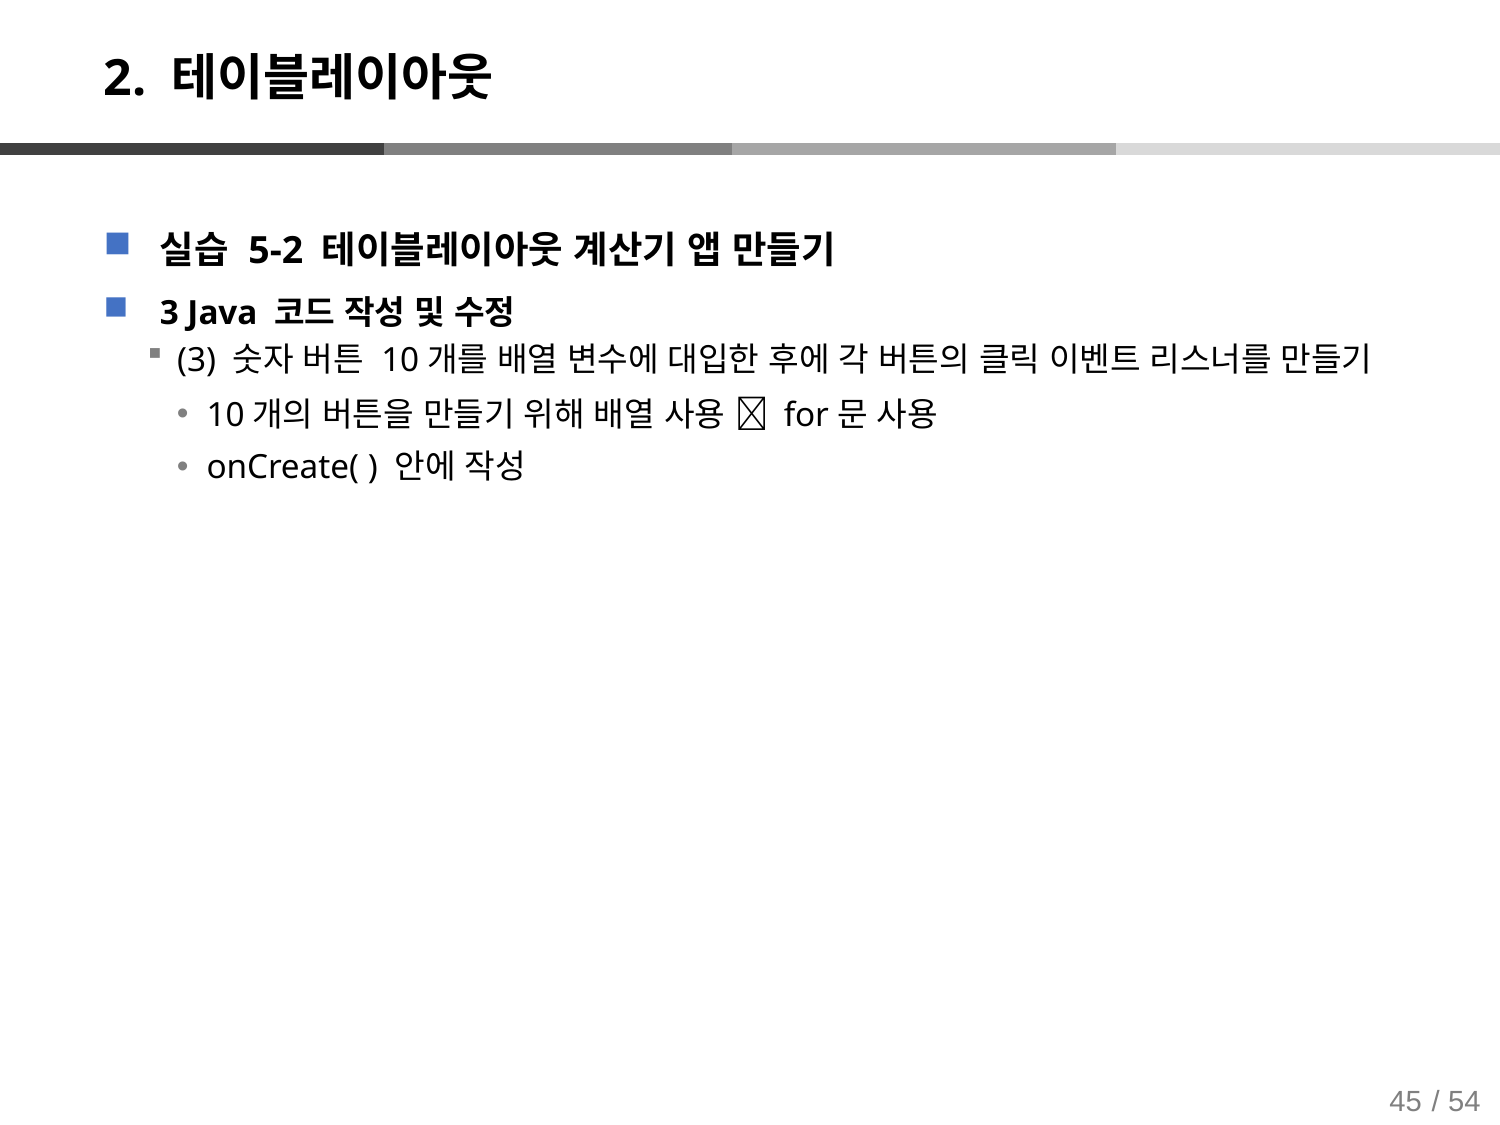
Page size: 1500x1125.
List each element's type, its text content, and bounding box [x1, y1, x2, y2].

list 실습 5-2 테이블레이아웃 계산기 앱 만들기 3 Java 코드 작성 및 수정 (3) 숫자 버튼 10개를 배열 변수에 대입한 후에 각 버튼의 클릭 이벤트 리스너를 만들기 10개의 버튼을 만들기 위해 배열 사용  for문 사용 onCreate( ) 안에 작성 [88, 196, 1436, 1083]
title 2. 테이블레이아웃 [88, 30, 1211, 121]
